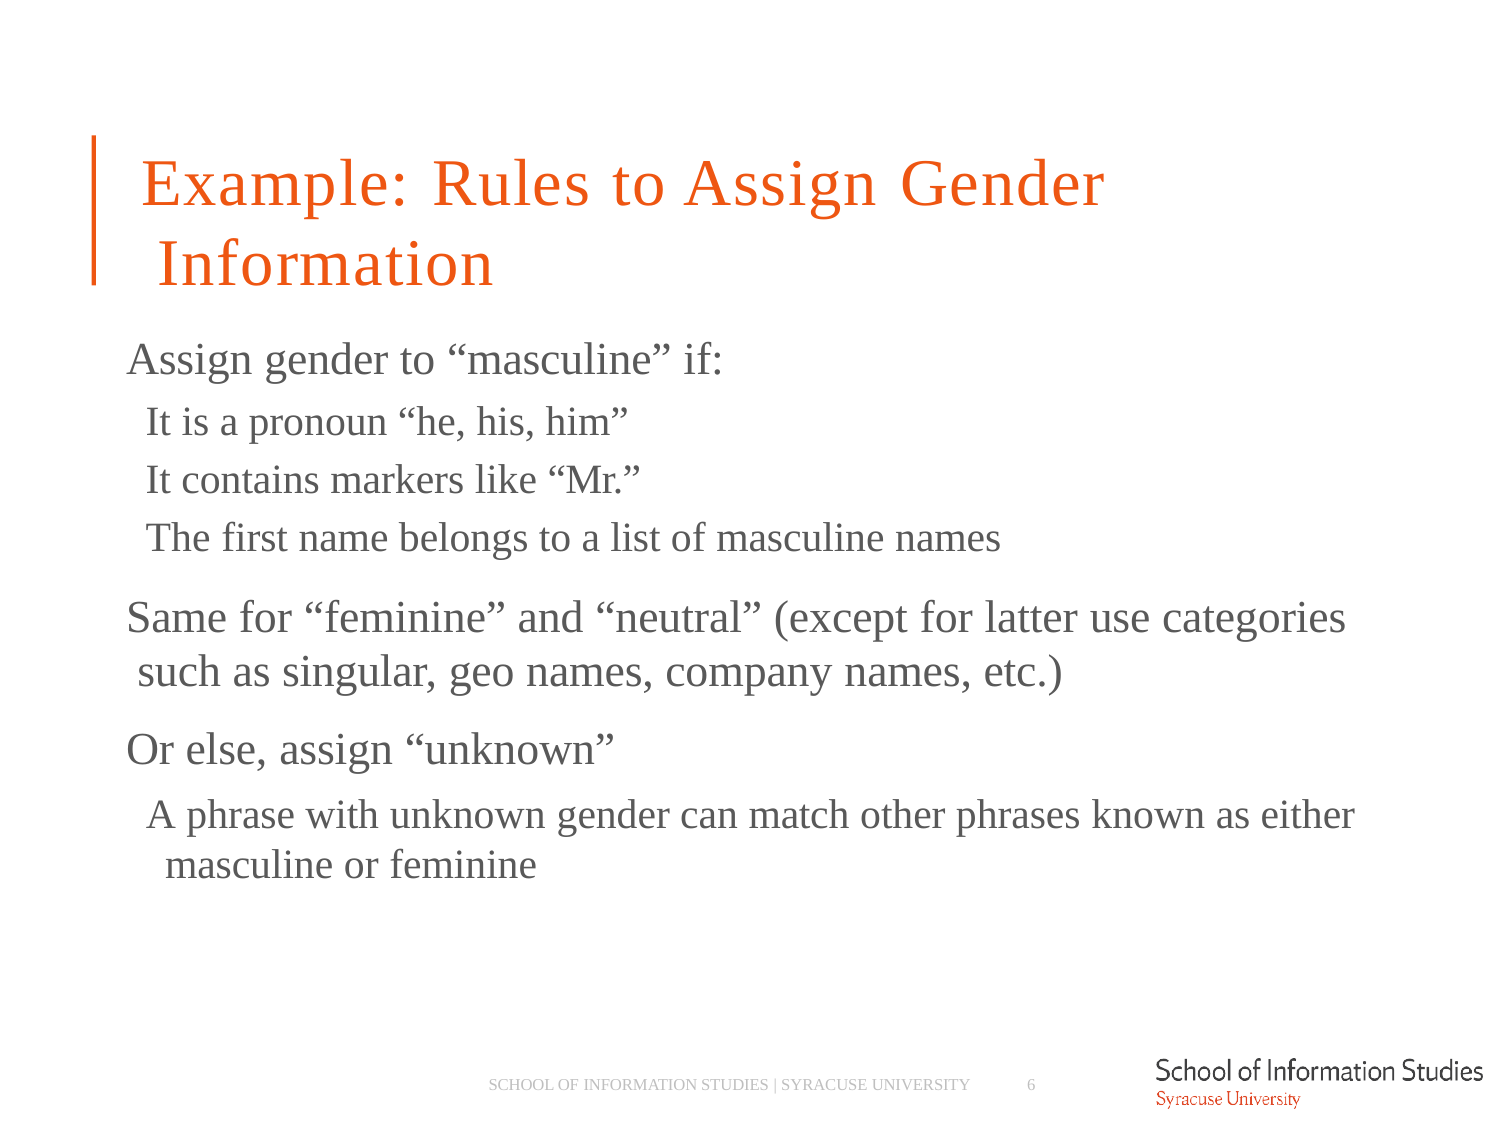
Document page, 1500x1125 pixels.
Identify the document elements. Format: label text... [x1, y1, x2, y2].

picture [1156, 1058, 1483, 1109]
footer SCHOOL OF INFORMATION STUDIES | SYRACUSE UNIVERSITY [486, 1073, 979, 1125]
title Example: Rules to Assign Gender Information [138, 134, 1111, 316]
text_box 6 [1020, 1073, 1042, 1094]
text_box Assign gender to “masculine” if: ­ It is a pronoun “he, his, him” ­ It contains markers like “Mr.” ­ The first name belongs to a list of masculine names Same for “feminine” and “neutral” (except for latter use categories such as singular, geo names, company names, etc.) Or else, assign “unknown” ­ A phrase with unknown gender can match other phrases known as either masculine or feminine [124, 316, 1363, 888]
